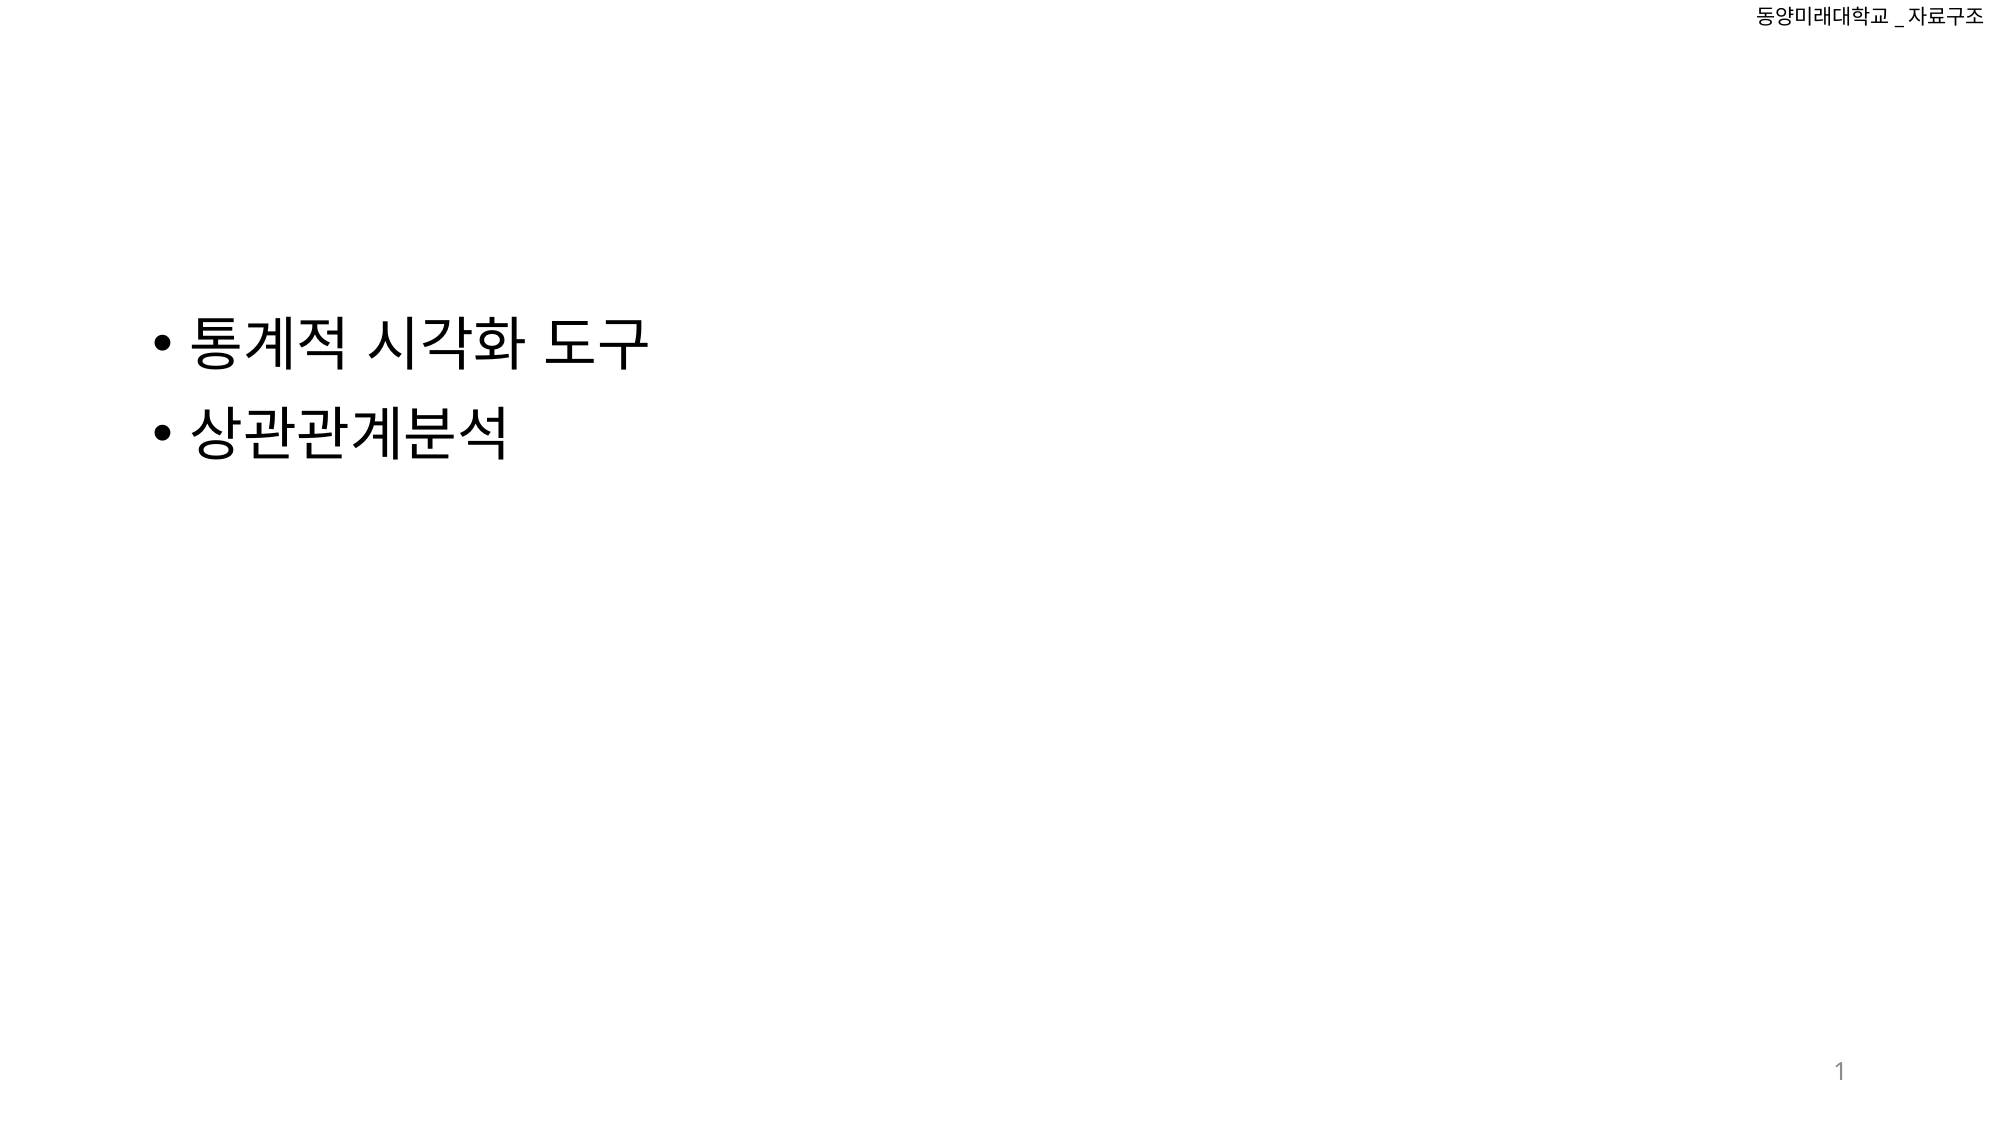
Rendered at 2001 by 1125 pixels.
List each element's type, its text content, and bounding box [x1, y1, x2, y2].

slide_number 1 [1412, 1042, 1863, 1103]
list 통계적 시각화 도구 상관관계분석 [137, 299, 1863, 1014]
text_box 동양미래대학교_자료구조 [1474, 0, 2000, 120]
